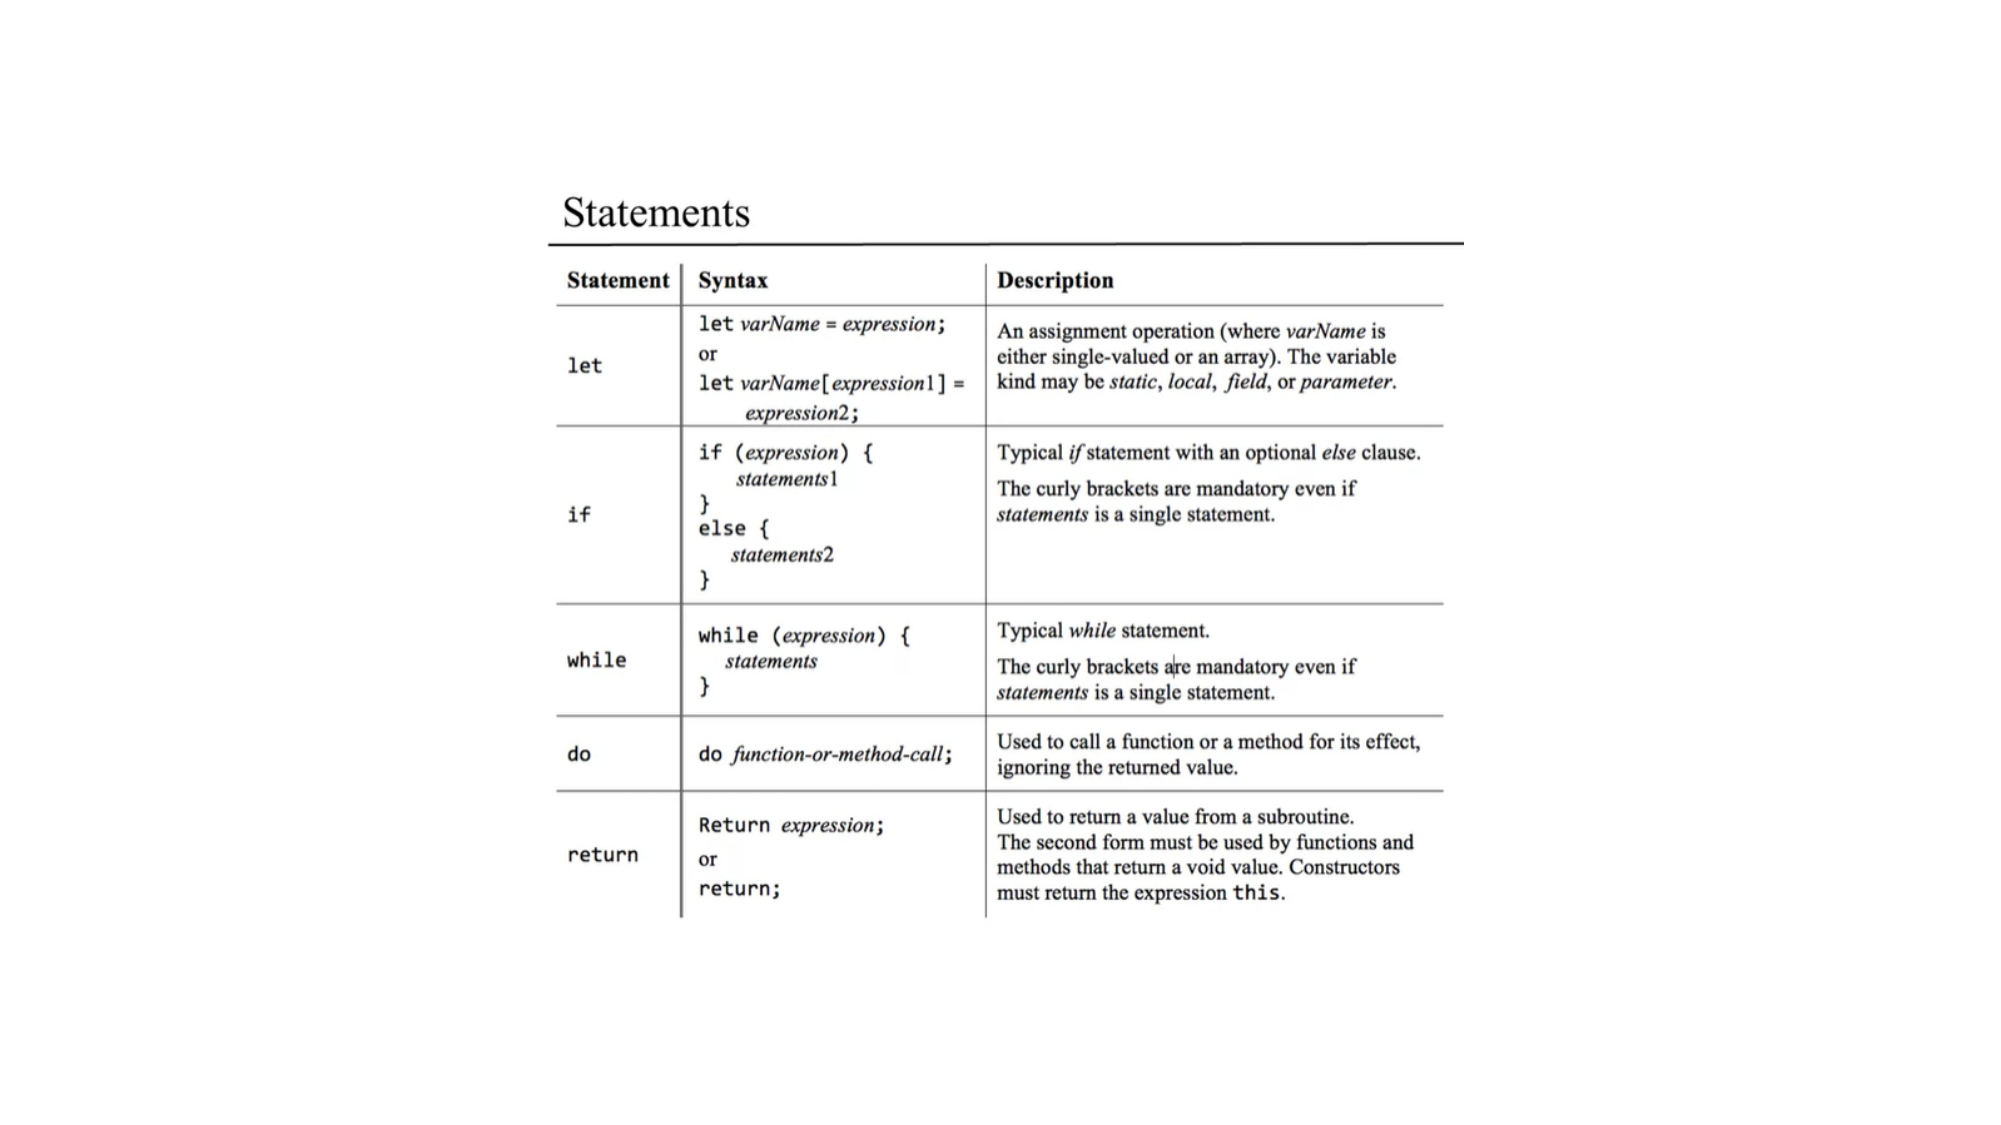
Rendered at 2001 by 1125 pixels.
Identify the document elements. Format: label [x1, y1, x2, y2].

picture [536, 185, 1464, 940]
